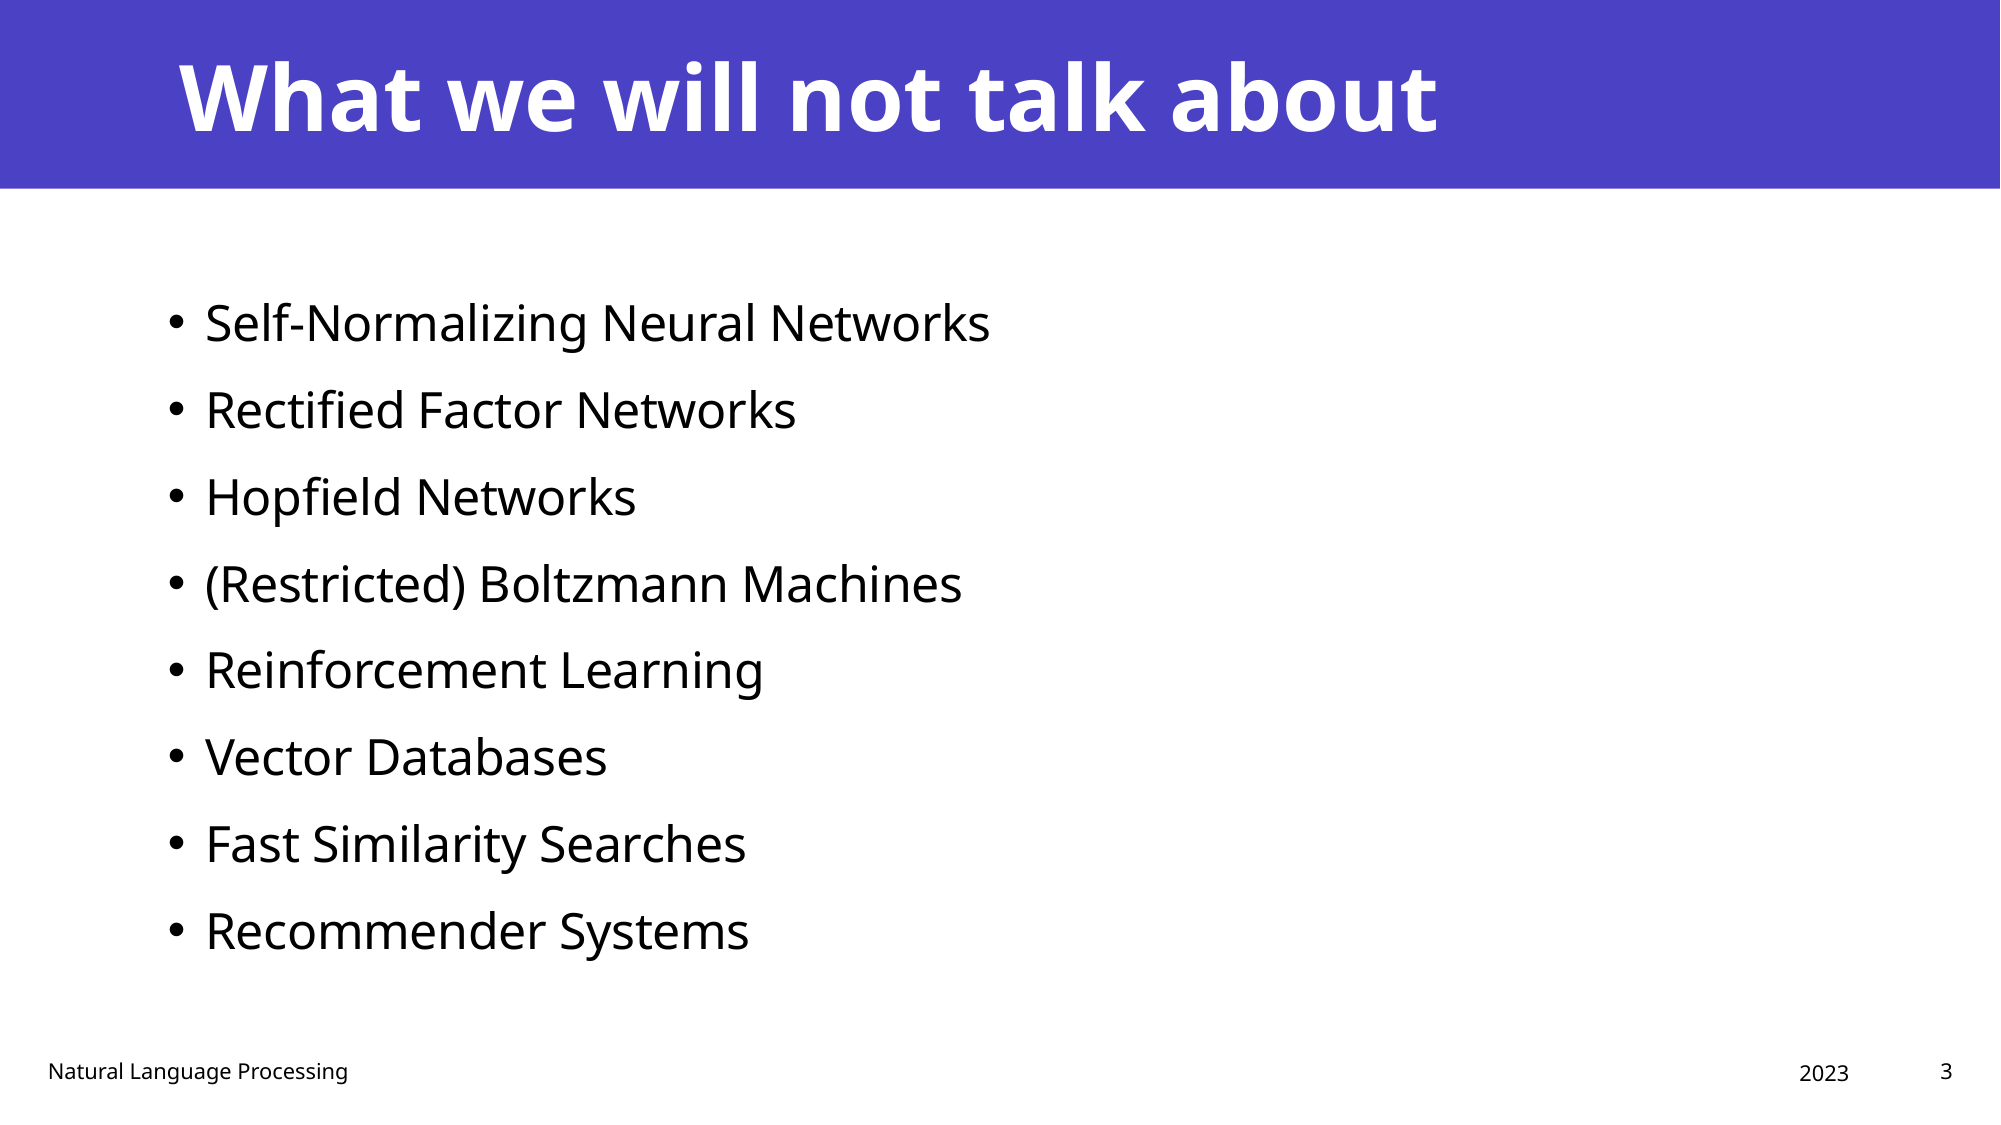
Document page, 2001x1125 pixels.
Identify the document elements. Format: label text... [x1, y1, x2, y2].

list Self-Normalizing Neural Networks Rectified Factor Networks Hopfield Networks (Restricted) Boltzmann Machines Reinforcement Learning Vector Databases Fast Similarity Searches Recommender Systems [152, 278, 1848, 986]
slide_number 2023 [1150, 1042, 1864, 1103]
footer Natural Language Processing [33, 1042, 827, 1103]
slide_number 3 [1864, 1042, 1968, 1103]
title What we will not talk about [164, 31, 1710, 159]
